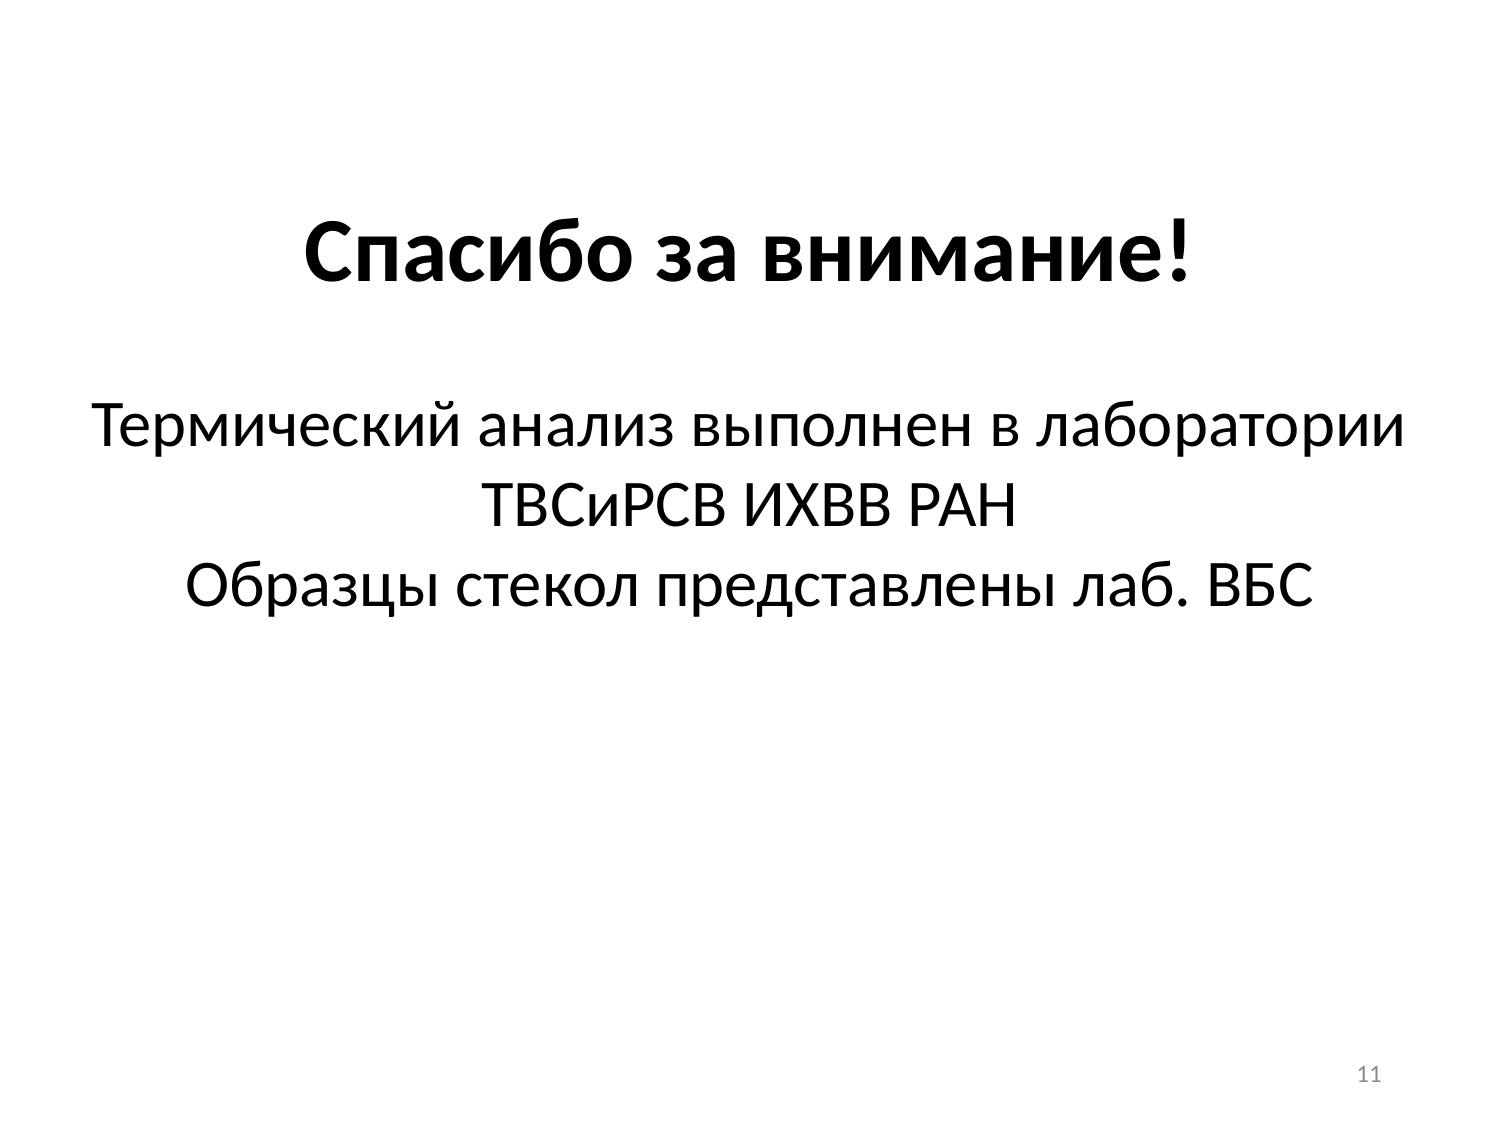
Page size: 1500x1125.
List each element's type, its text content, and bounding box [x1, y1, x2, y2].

slide_number 11 [1059, 1042, 1397, 1103]
text_box Спасибо за внимание! Термический анализ выполнен в лаборатории ТВСиРСВ ИХВВ РАН Образцы стекол представлены лаб. ВБС [0, 182, 1500, 928]
